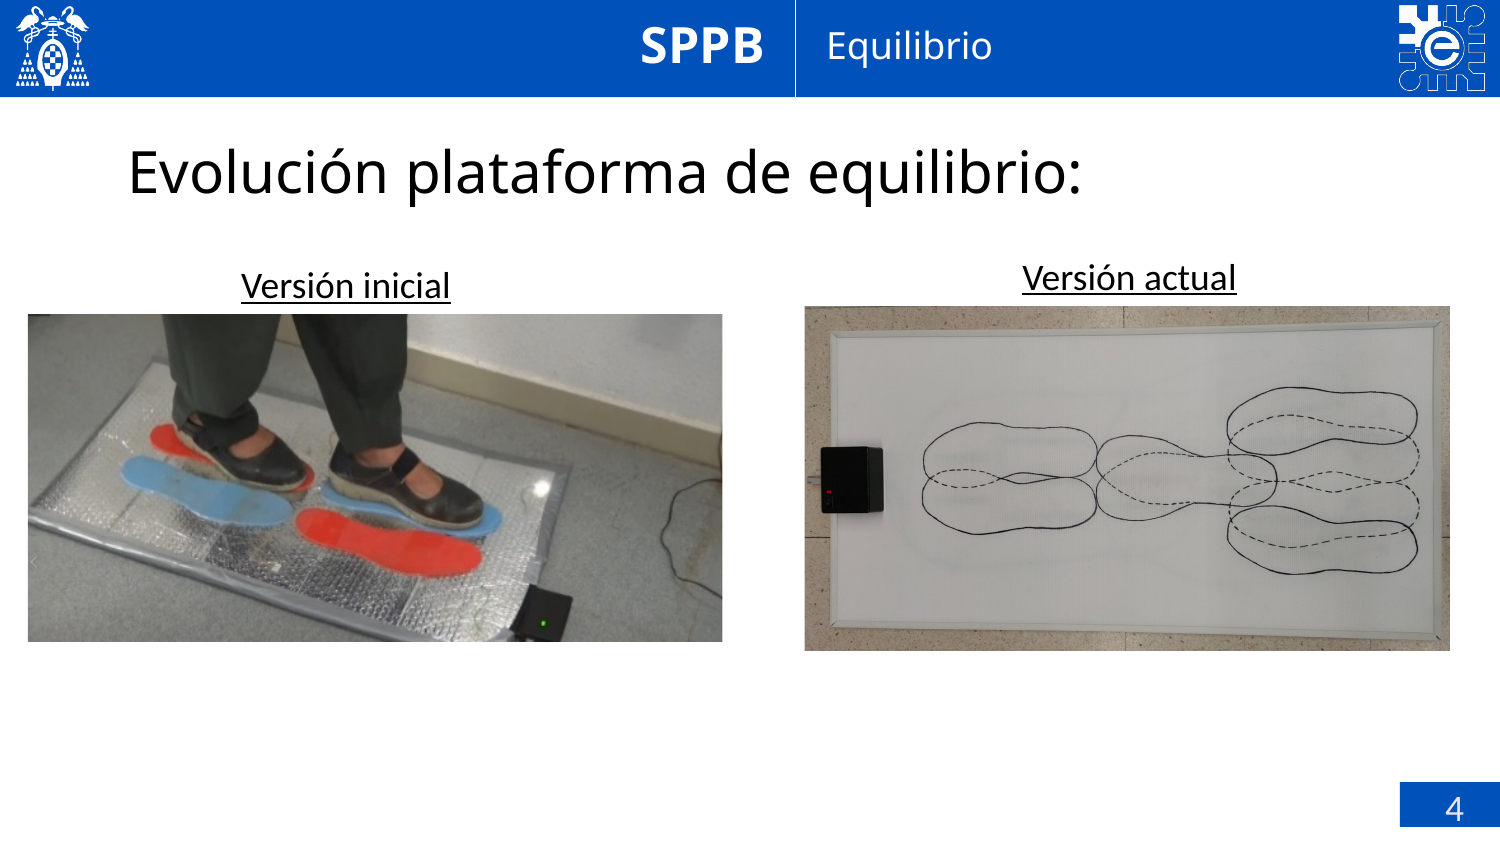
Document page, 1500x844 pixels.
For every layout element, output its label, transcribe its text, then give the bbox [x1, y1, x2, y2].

list Evolución plataforma de equilibrio: [75, 129, 1453, 827]
text_box Versión actual [1007, 245, 1252, 305]
text_box Versión inicial [226, 254, 466, 314]
list Equilibrio [811, 6, 1378, 89]
picture [27, 314, 723, 642]
list SPPB [112, 6, 780, 89]
slide_number 4 [1399, 782, 1500, 827]
picture [804, 305, 1450, 651]
